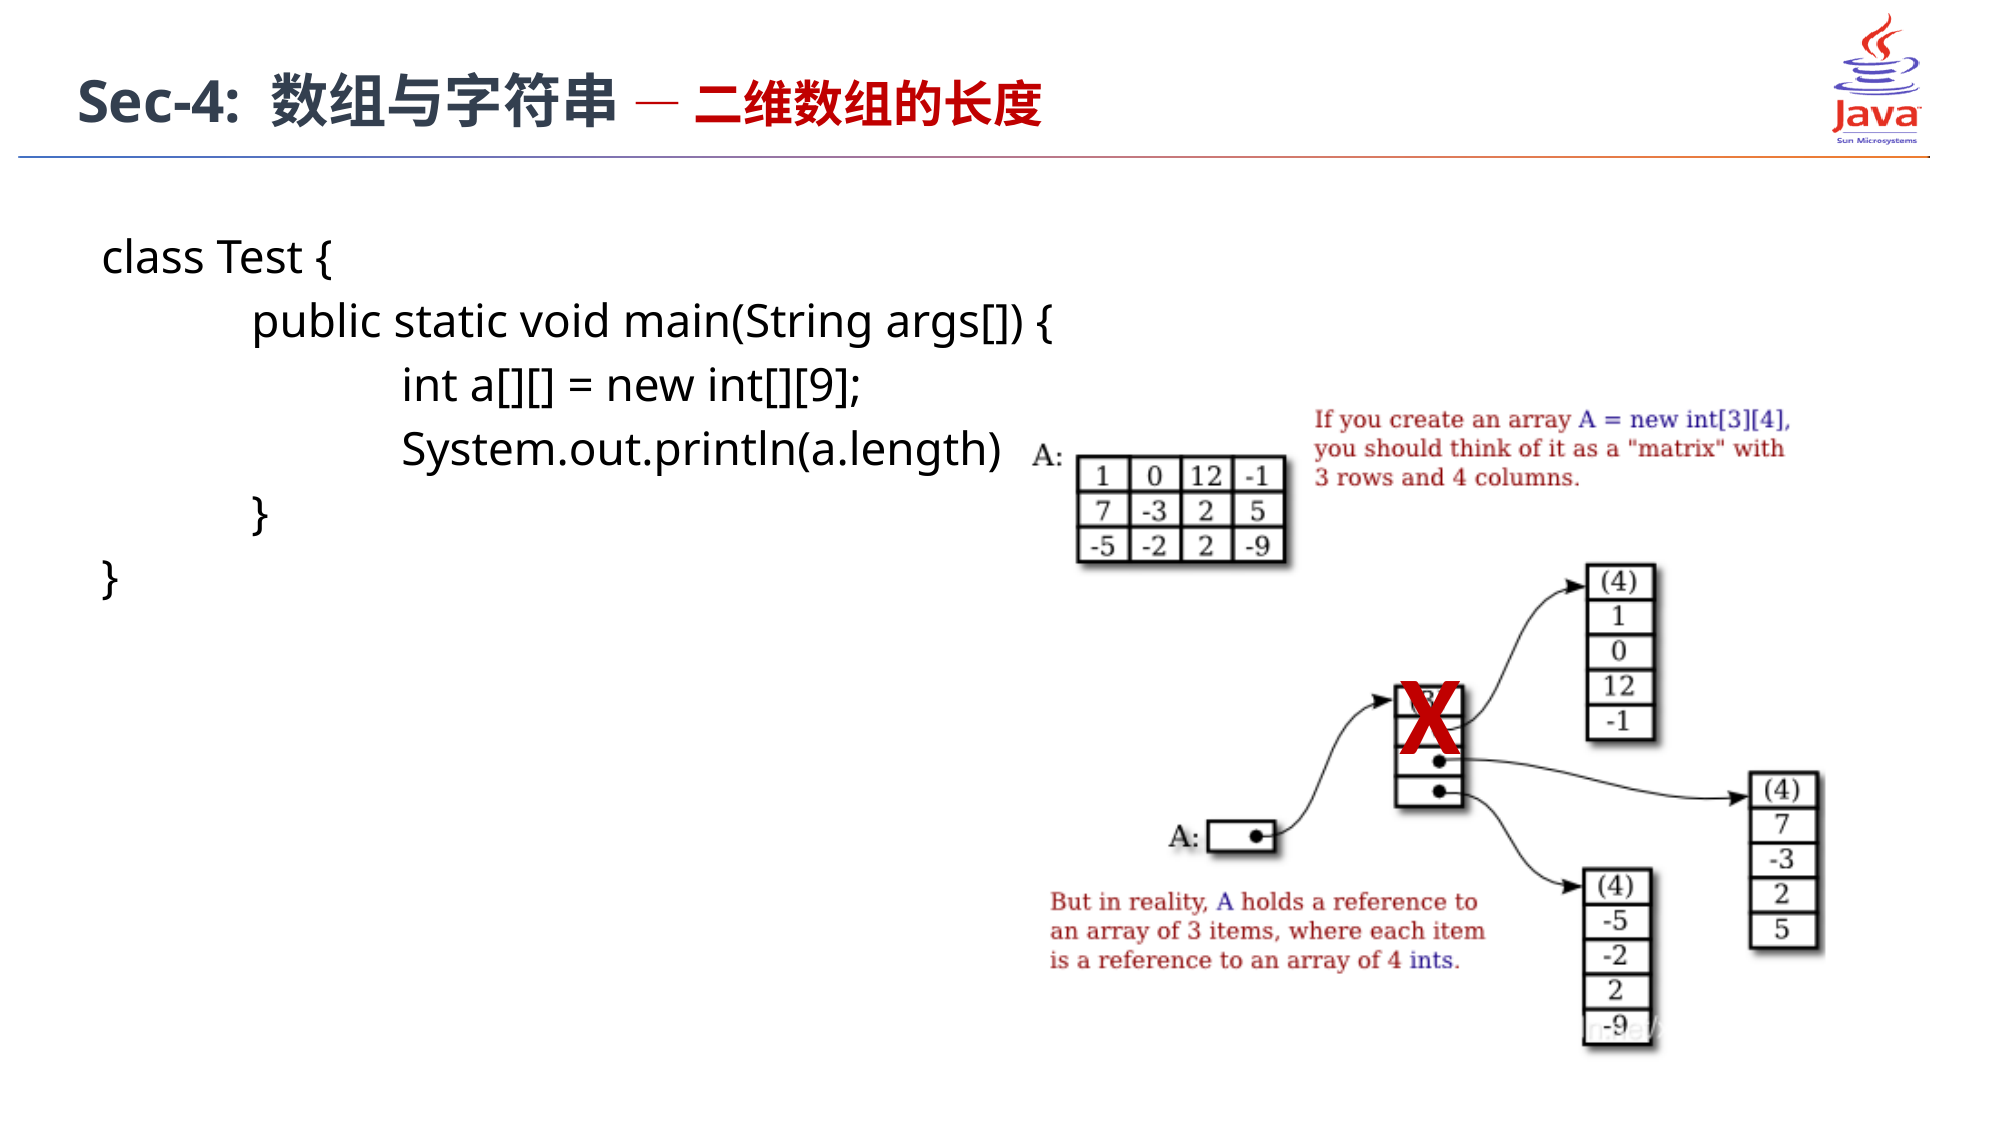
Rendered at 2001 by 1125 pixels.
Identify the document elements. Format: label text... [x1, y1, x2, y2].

picture [1000, 377, 1911, 1101]
text_box Sec-4: 数组与字符串 — 二维数组的长度 [74, 62, 1178, 135]
text_box class Test { public static void main(String args[]) { int a[][] = new int[][9]; System.out.println(a.length); } } [0, 219, 1249, 996]
picture [1825, 9, 1930, 149]
